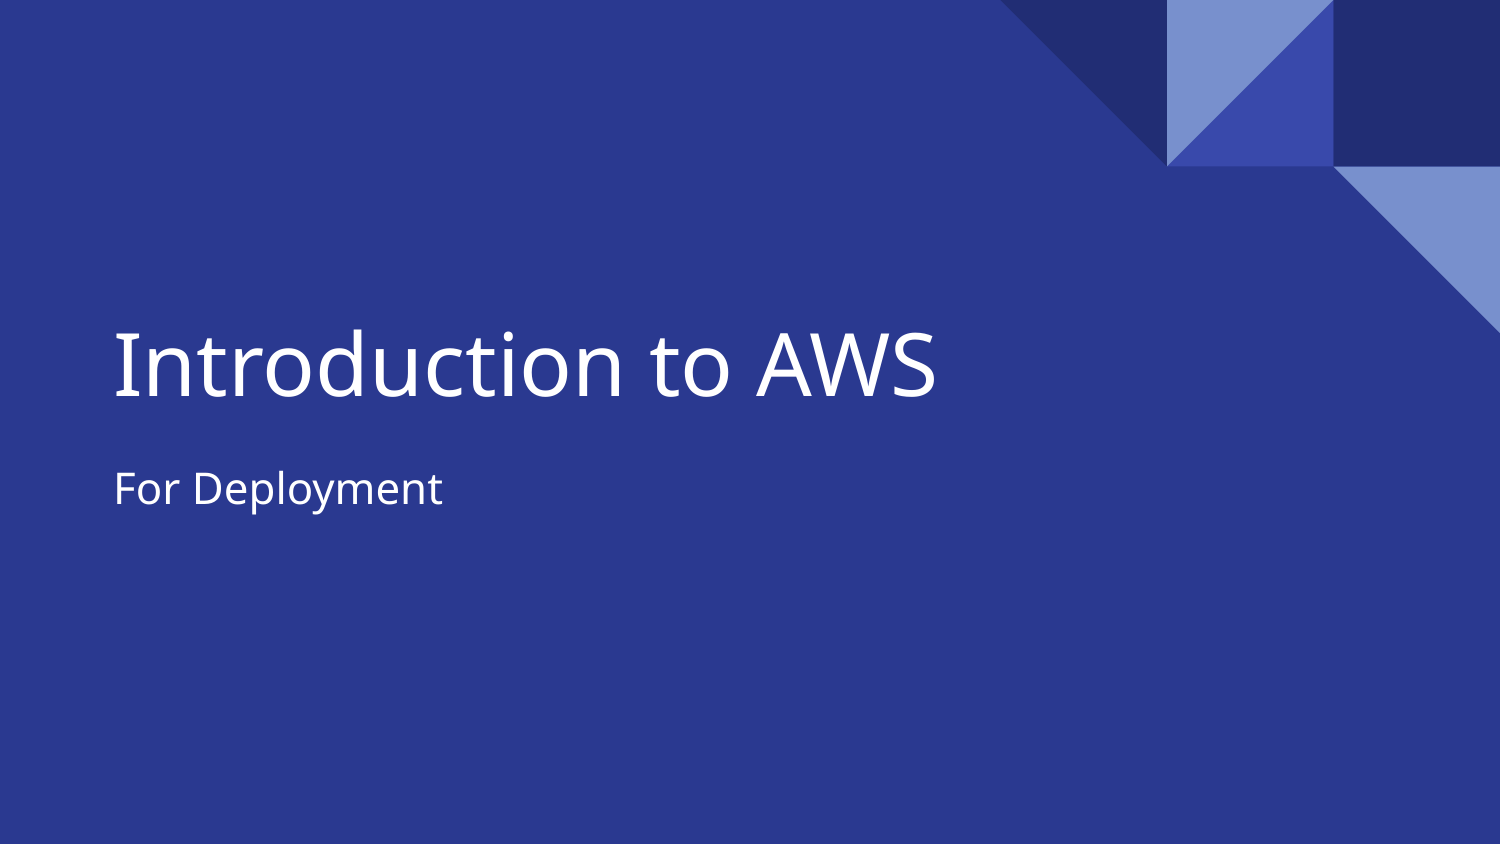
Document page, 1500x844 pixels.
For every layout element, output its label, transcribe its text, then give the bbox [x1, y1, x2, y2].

subtitle For Deployment [98, 445, 1447, 517]
title Introduction to AWS [98, 291, 1447, 429]
